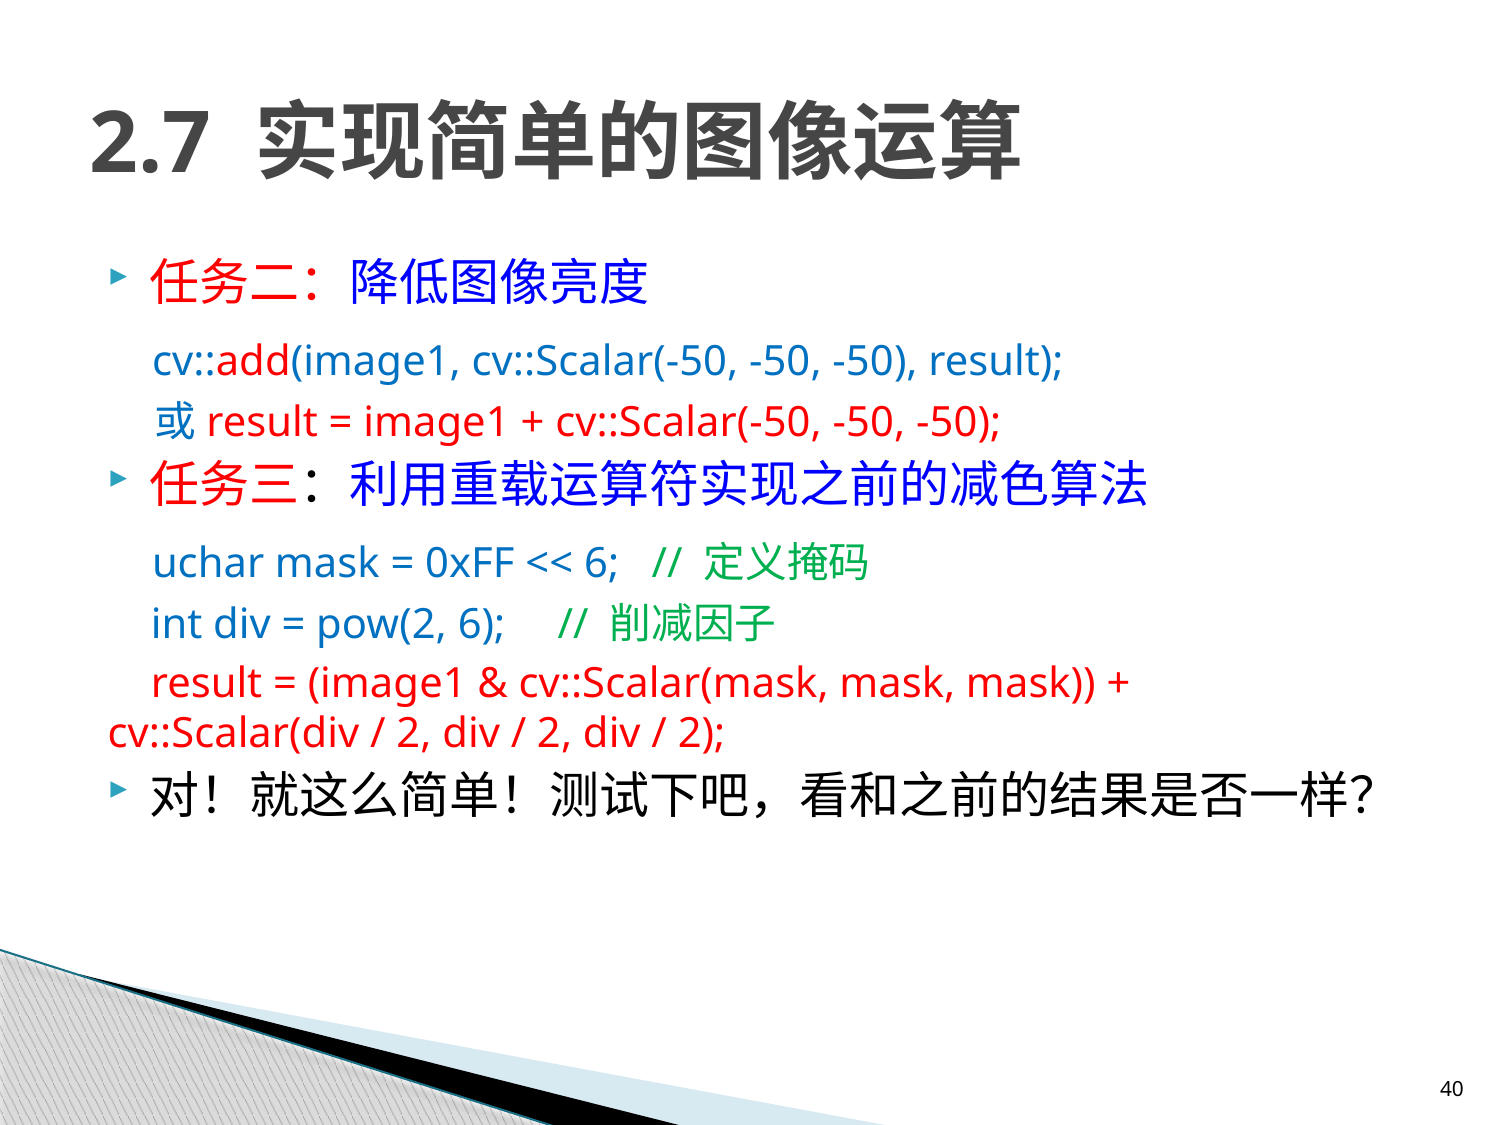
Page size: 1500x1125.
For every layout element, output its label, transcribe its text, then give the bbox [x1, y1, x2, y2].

list 任务二：降低图像亮度 cv::add(image1, cv::Scalar(-50, -50, -50), result); 或result = image1 + cv::Scalar(-50, -50, -50); 任务三：利用重载运算符实现之前的减色算法 uchar mask = 0xFF << 6; // 定义掩码 int div = pow(2, 6); // 削减因子 result = (image1 & cv::Scalar(mask, mask, mask)) + cv::Scalar(div / 2, div / 2, div / 2); 对！就这么简单！测试下吧，看和之前的结果是否一样？ [75, 243, 1425, 986]
slide_number 40 [1418, 1051, 1479, 1112]
title 2.7 实现简单的图像运算 [75, 45, 1425, 233]
